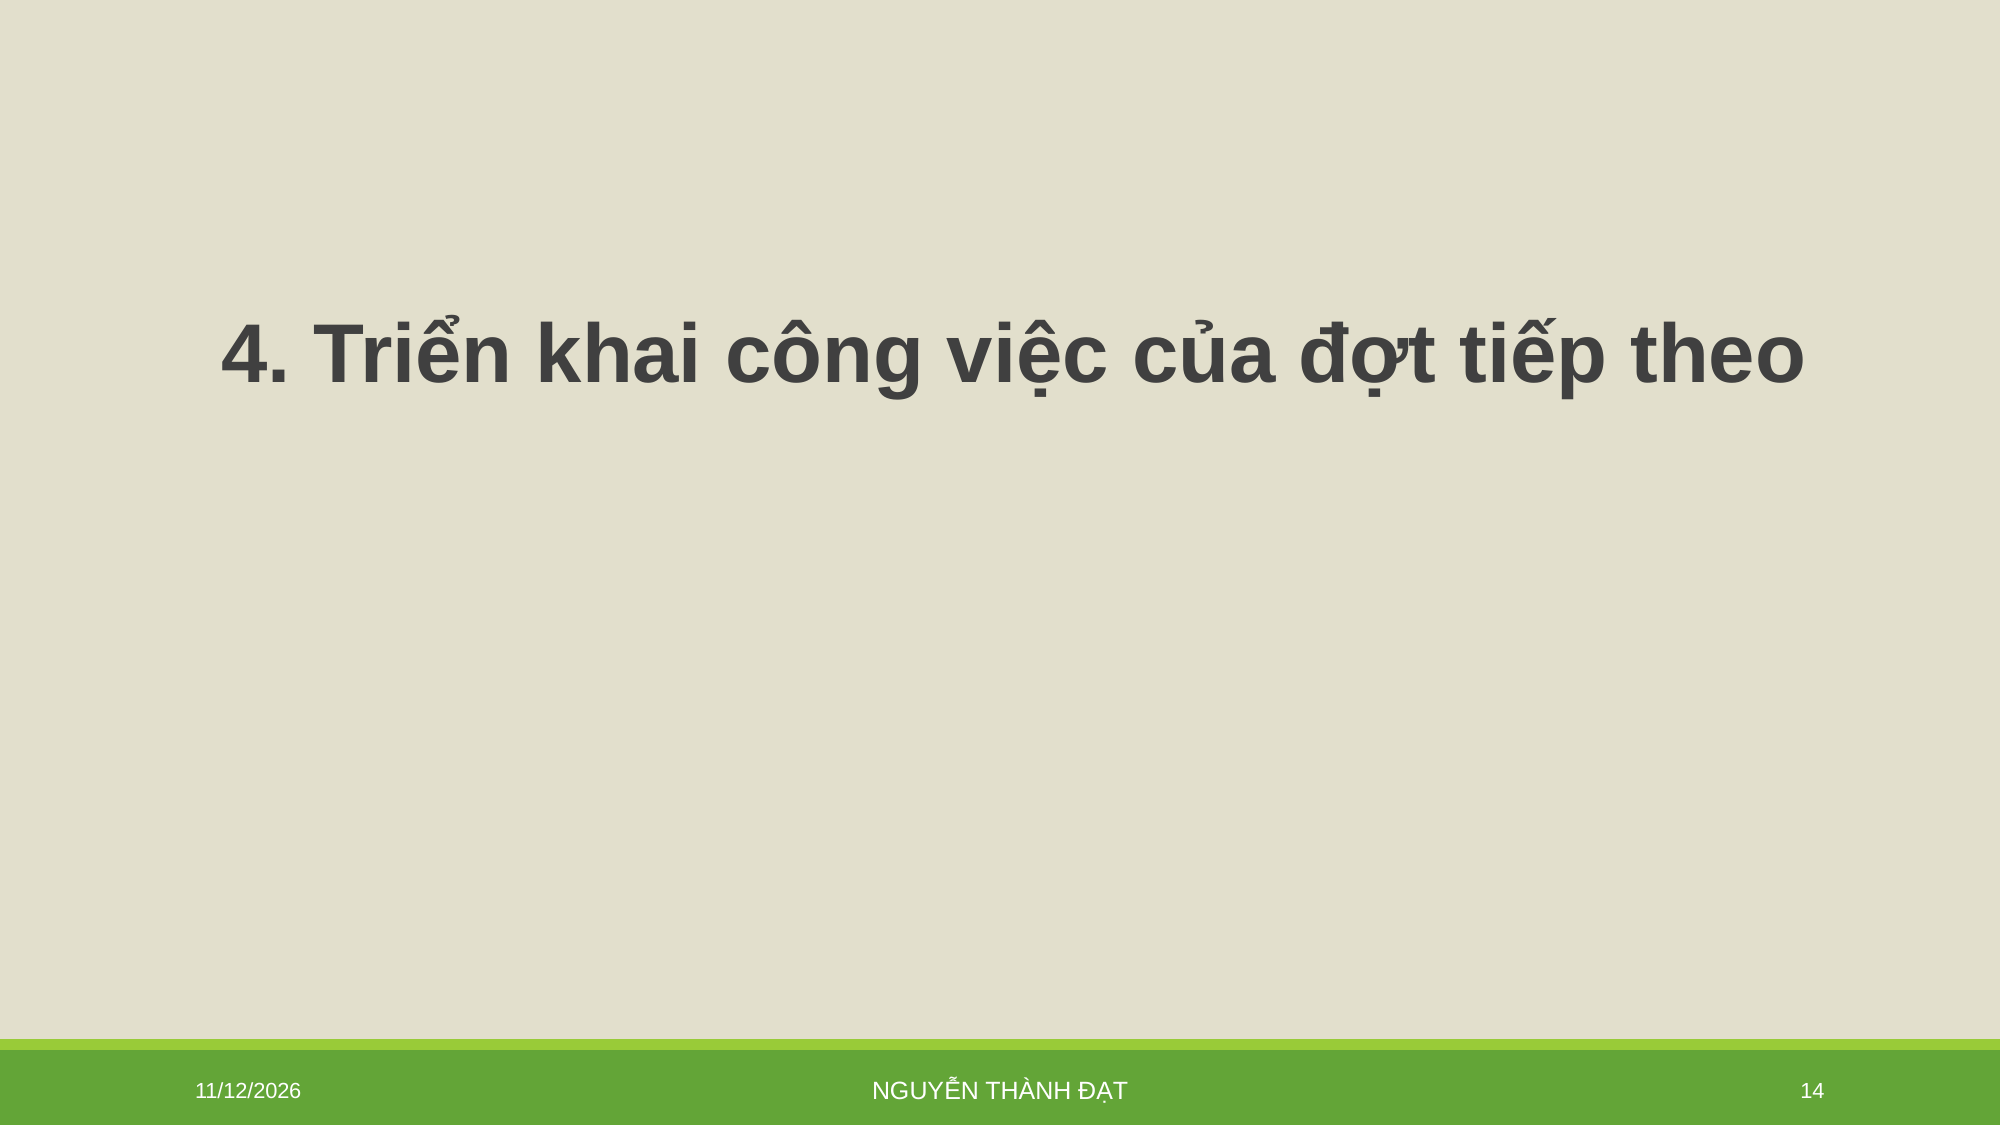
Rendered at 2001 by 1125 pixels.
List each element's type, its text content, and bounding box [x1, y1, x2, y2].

footer Nguyễn Thành Đạt [604, 1059, 1396, 1120]
list 4. Triển khai công việc của đợt tiếp theo [180, 302, 1830, 963]
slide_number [180, 1059, 586, 1120]
slide_number 14 [1624, 1059, 1840, 1120]
